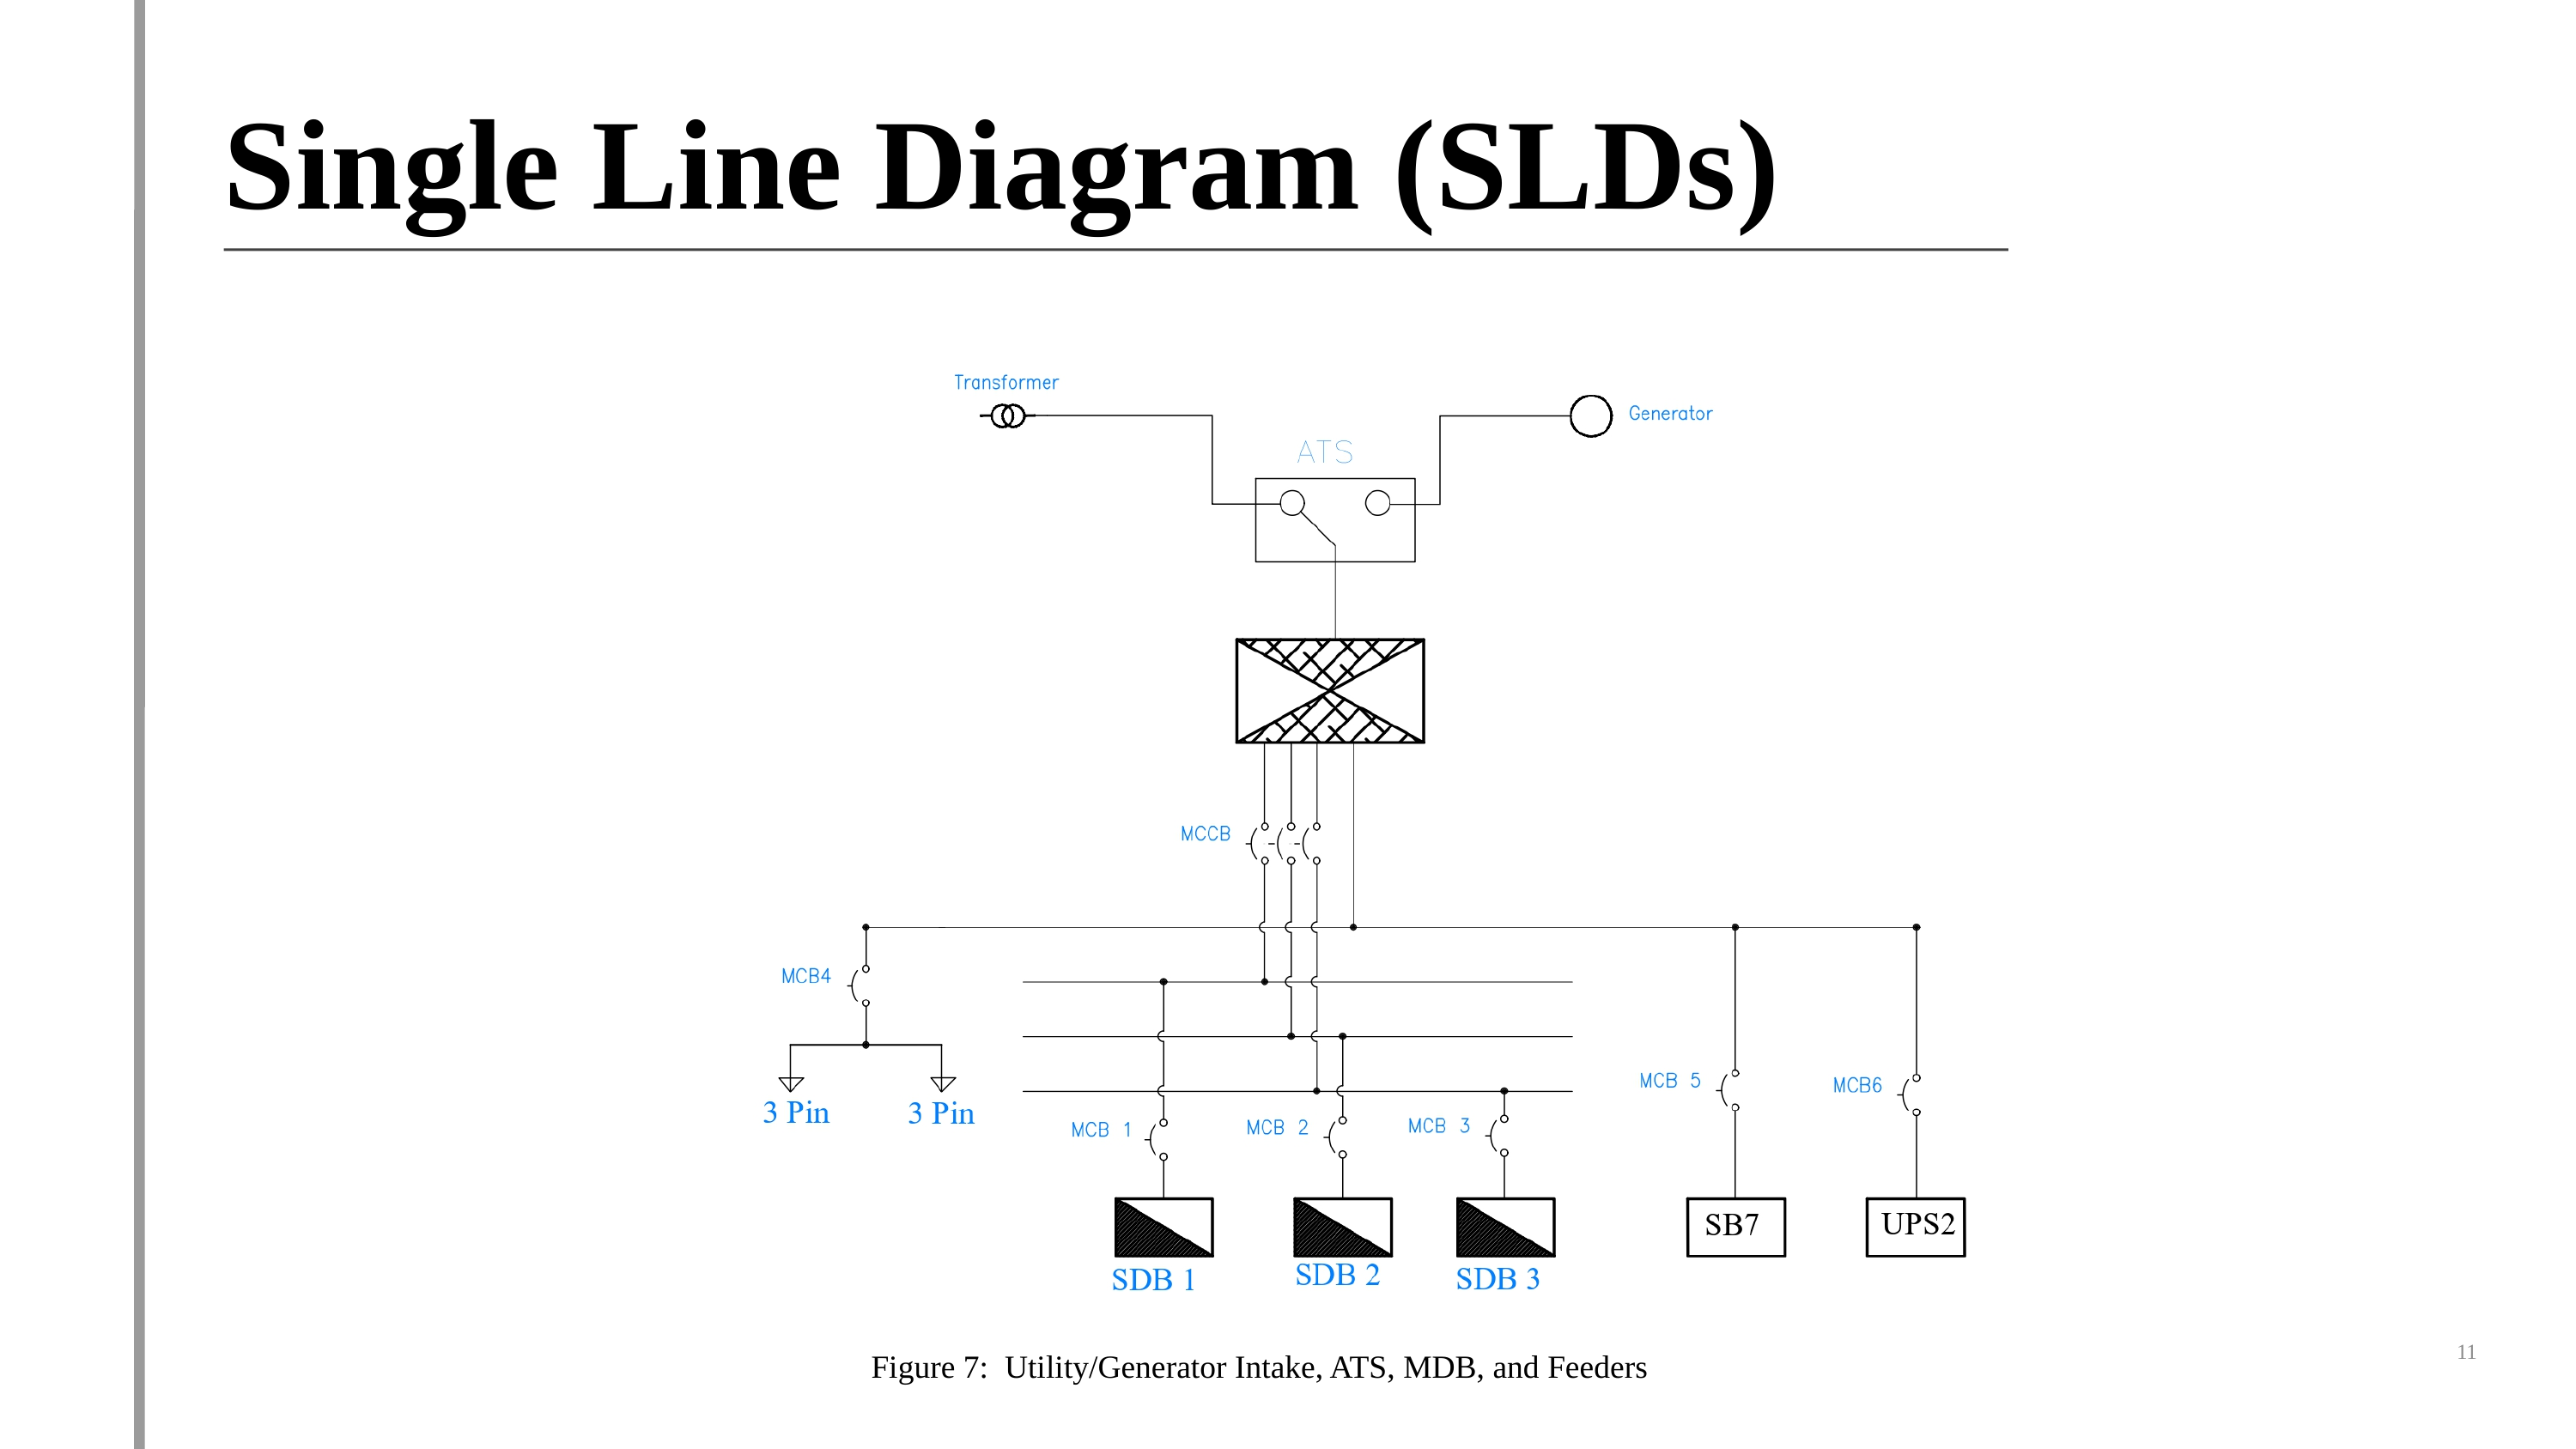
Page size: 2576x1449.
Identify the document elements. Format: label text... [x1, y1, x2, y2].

slide_number 11 [2190, 1325, 2490, 1377]
text_box Single Line Diagram (SLDs) [223, 88, 2287, 235]
picture [686, 267, 2040, 1313]
text_box Figure 7: Utility/Generator Intake, ATS, MDB, and Feeders [858, 1339, 2147, 1391]
